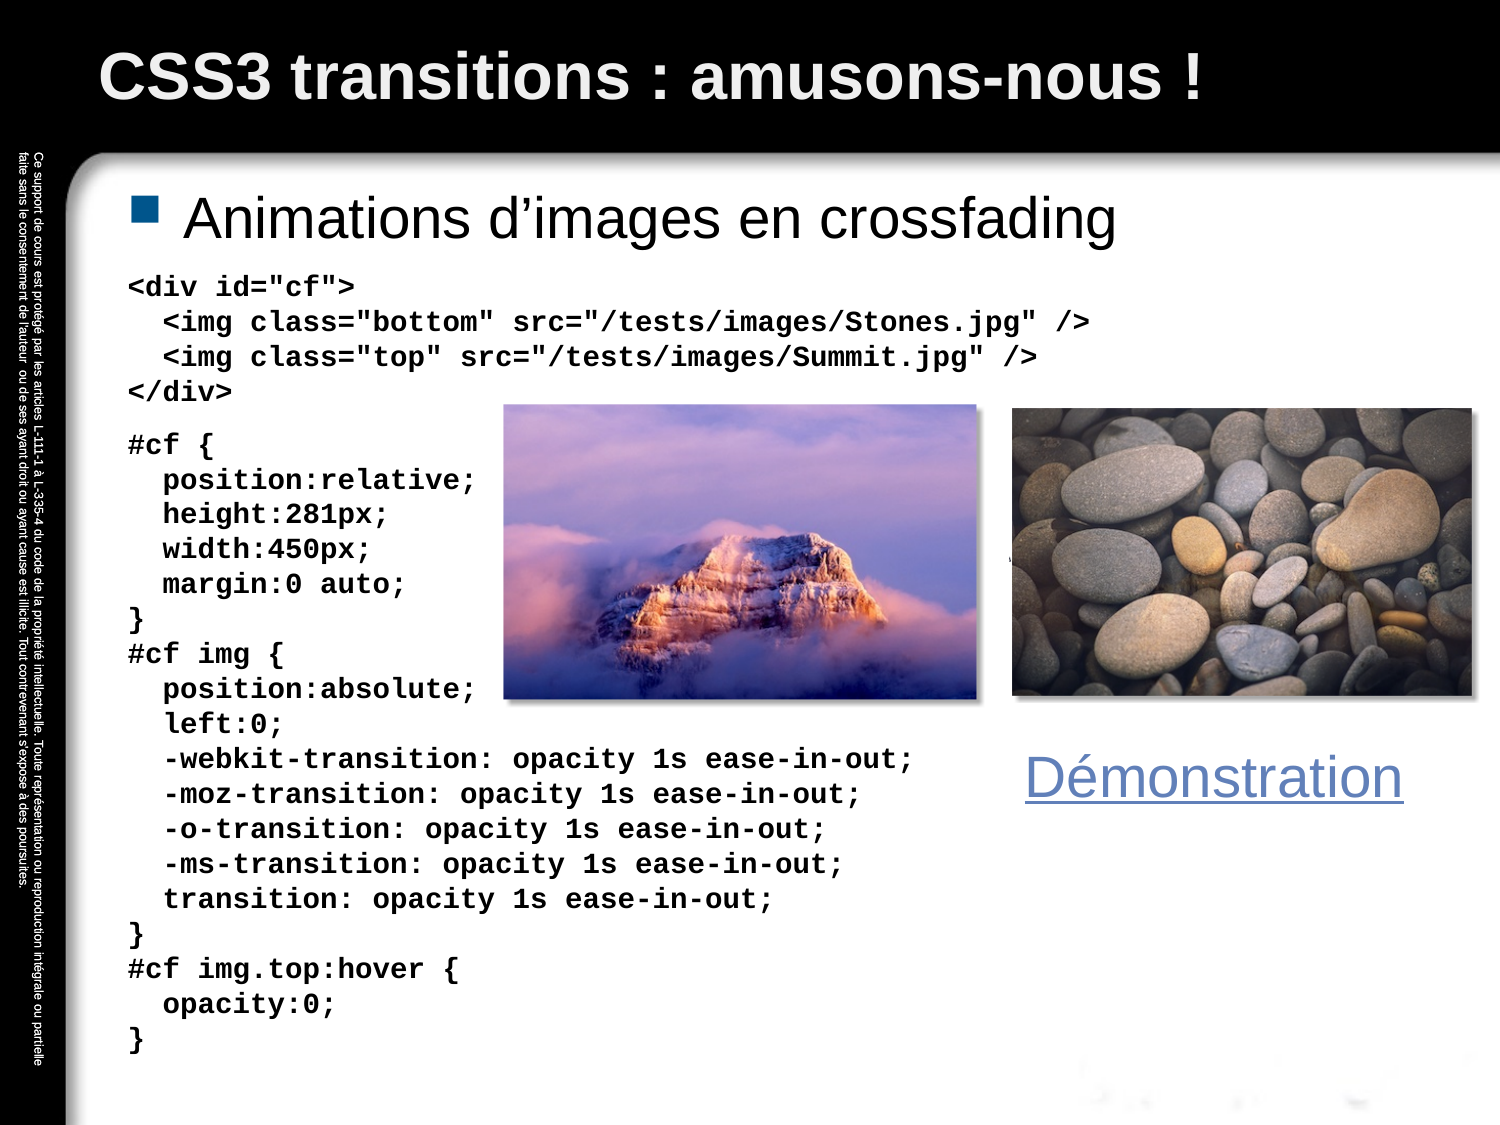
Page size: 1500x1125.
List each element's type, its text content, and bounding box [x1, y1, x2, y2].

title CSS3 transitions : amusons-nous ! [83, 28, 1472, 117]
list Animations d’images en crossfading <div id="cf"> <img class="bottom" src="/tests/images/Stones.jpg" /> <img class="top" src="/tests/images/Summit.jpg" /> </div> #cf { position:relative; height:281px; width:450px; margin:0 auto; } #cf img { position:absolute; left:0; -webkit-transition: opacity 1s ease-in-out; -moz-transition: opacity 1s ease-in-out; -o-transition: opacity 1s ease-in-out; -ms-transition: opacity 1s ease-in-out; transition: opacity 1s ease-in-out; } #cf img.top:hover { opacity:0; } [112, 172, 1471, 1095]
text_box Démonstration [1009, 731, 1480, 817]
picture [0, 0, 1500, 1125]
